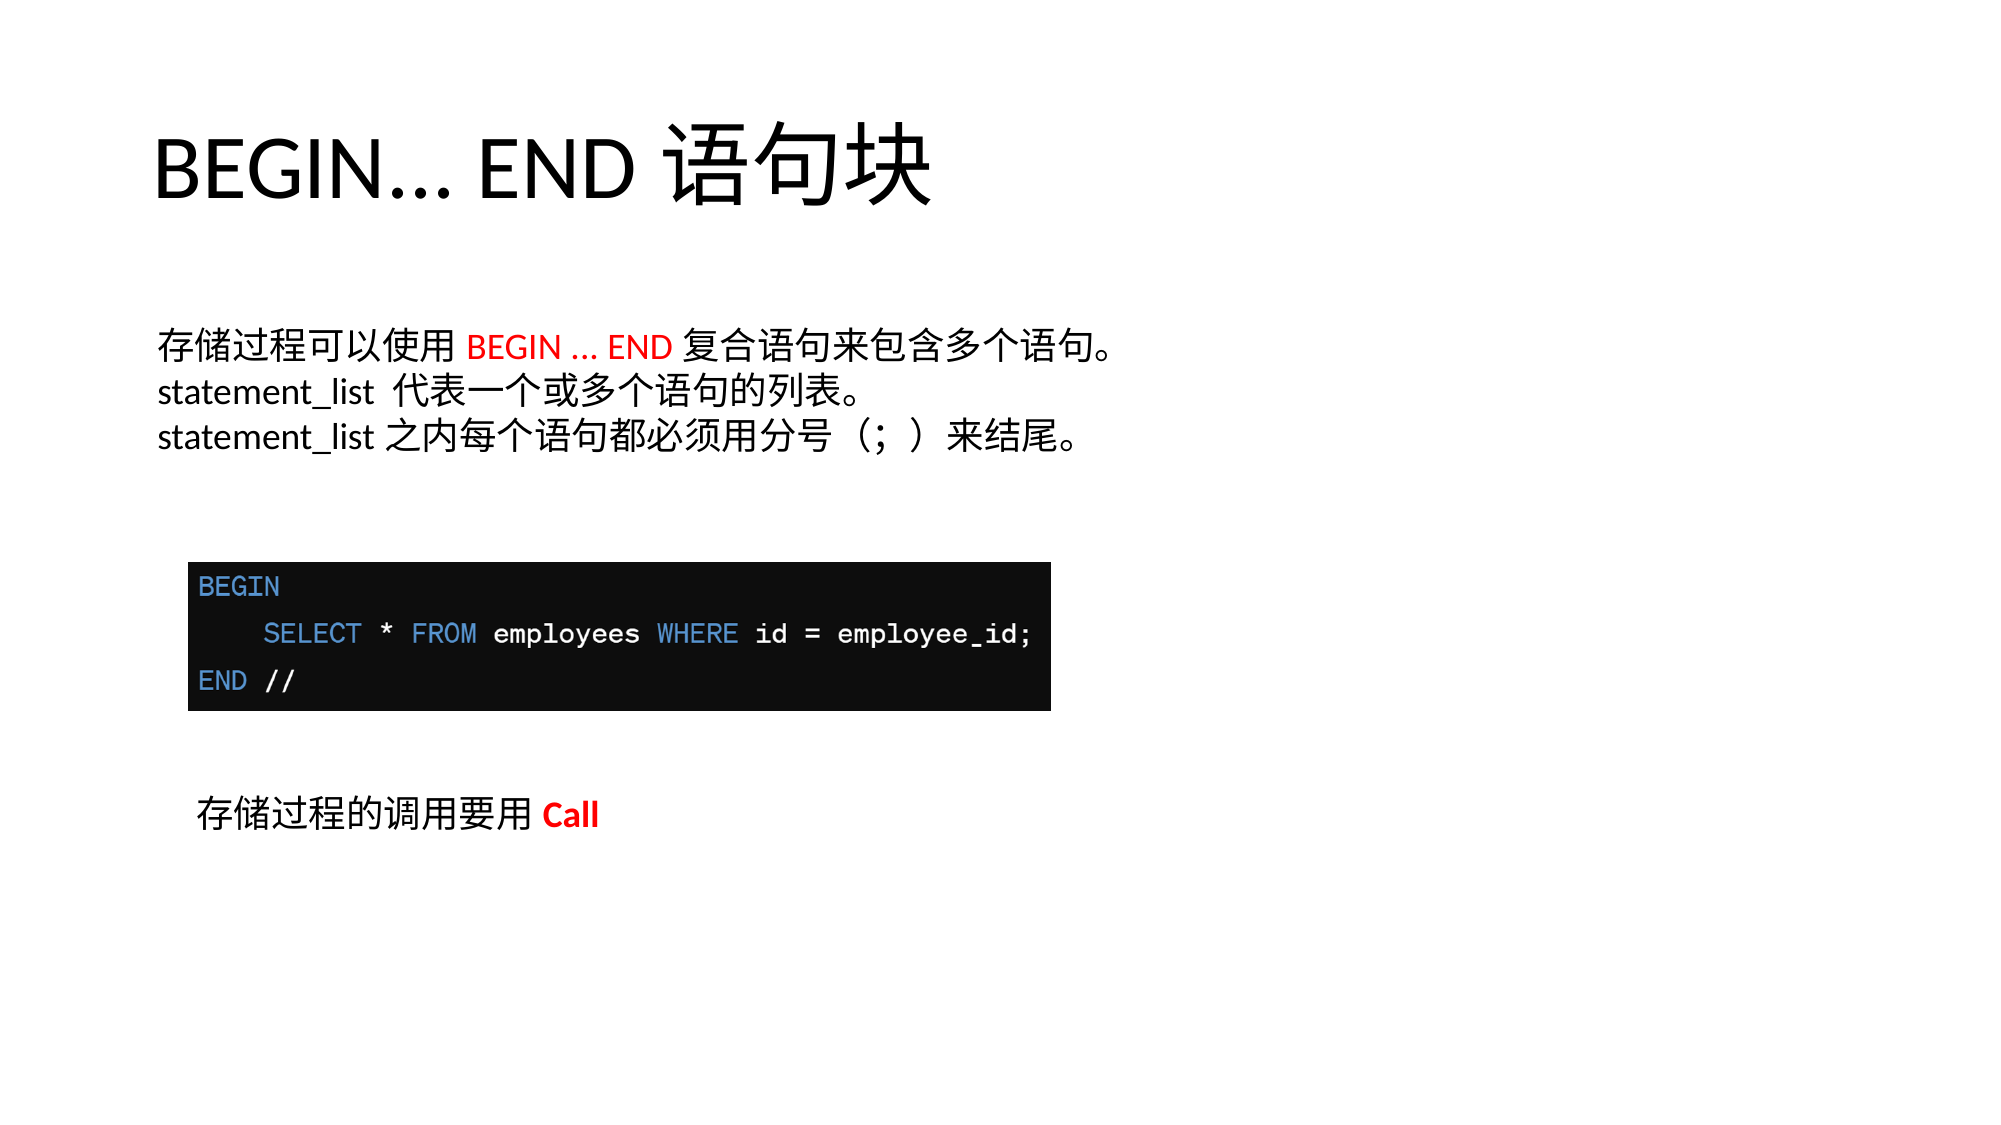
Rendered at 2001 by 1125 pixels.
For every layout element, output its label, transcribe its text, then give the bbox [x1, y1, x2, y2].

title BEGIN... END语句块 [137, 59, 1863, 278]
text_box 存储过程的调用要用Call [181, 782, 834, 843]
text_box 存储过程可以使用BEGIN ... END复合语句来包含多个语句。 statement_list 代表一个或多个语句的列表。 statement_list之内每个语句都必须用分号（；）来结尾。 [142, 314, 1669, 464]
picture [188, 562, 1051, 711]
